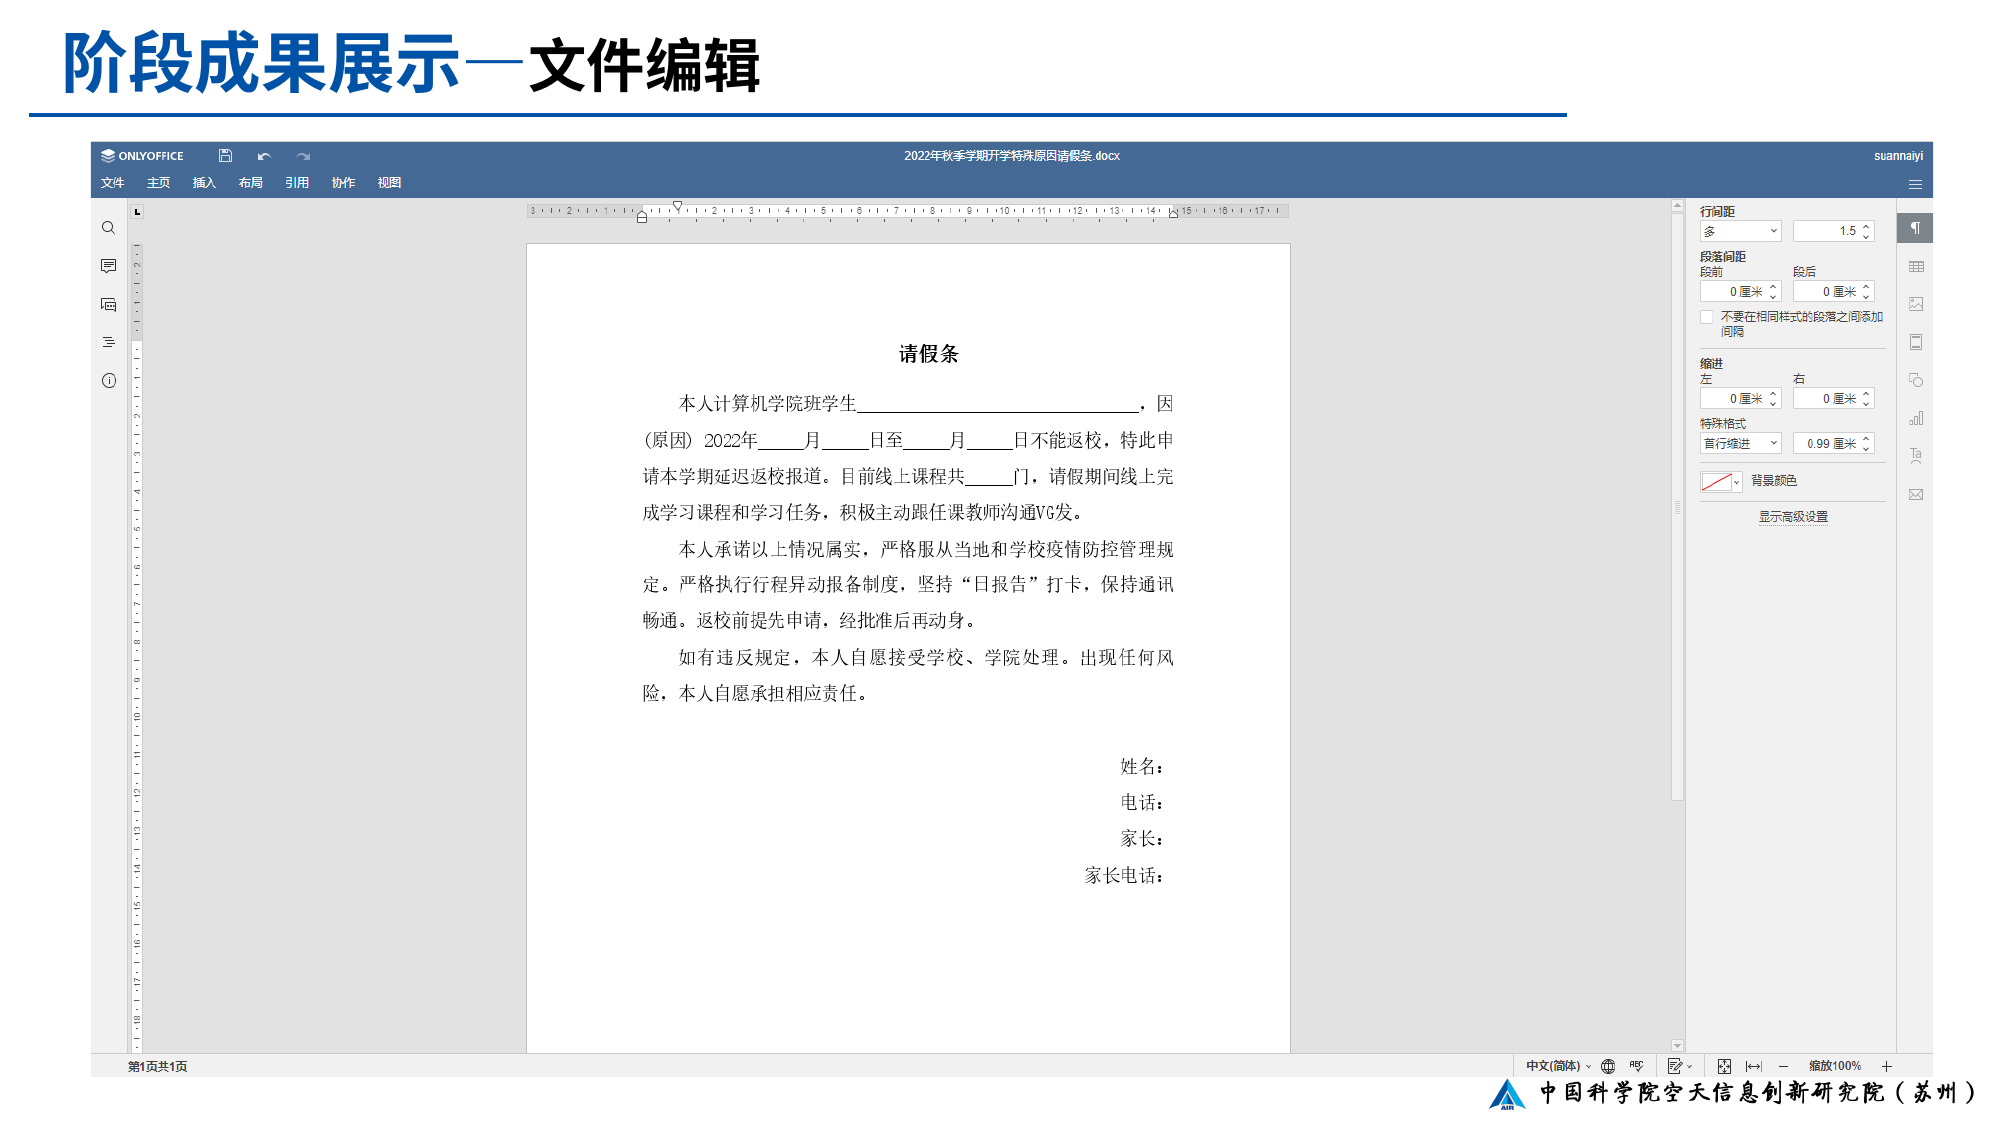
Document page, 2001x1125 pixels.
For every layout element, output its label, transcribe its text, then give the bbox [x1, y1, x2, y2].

text_box 阶段成果展示—文件编辑 [0, 21, 1350, 92]
picture [90, 137, 2001, 1125]
